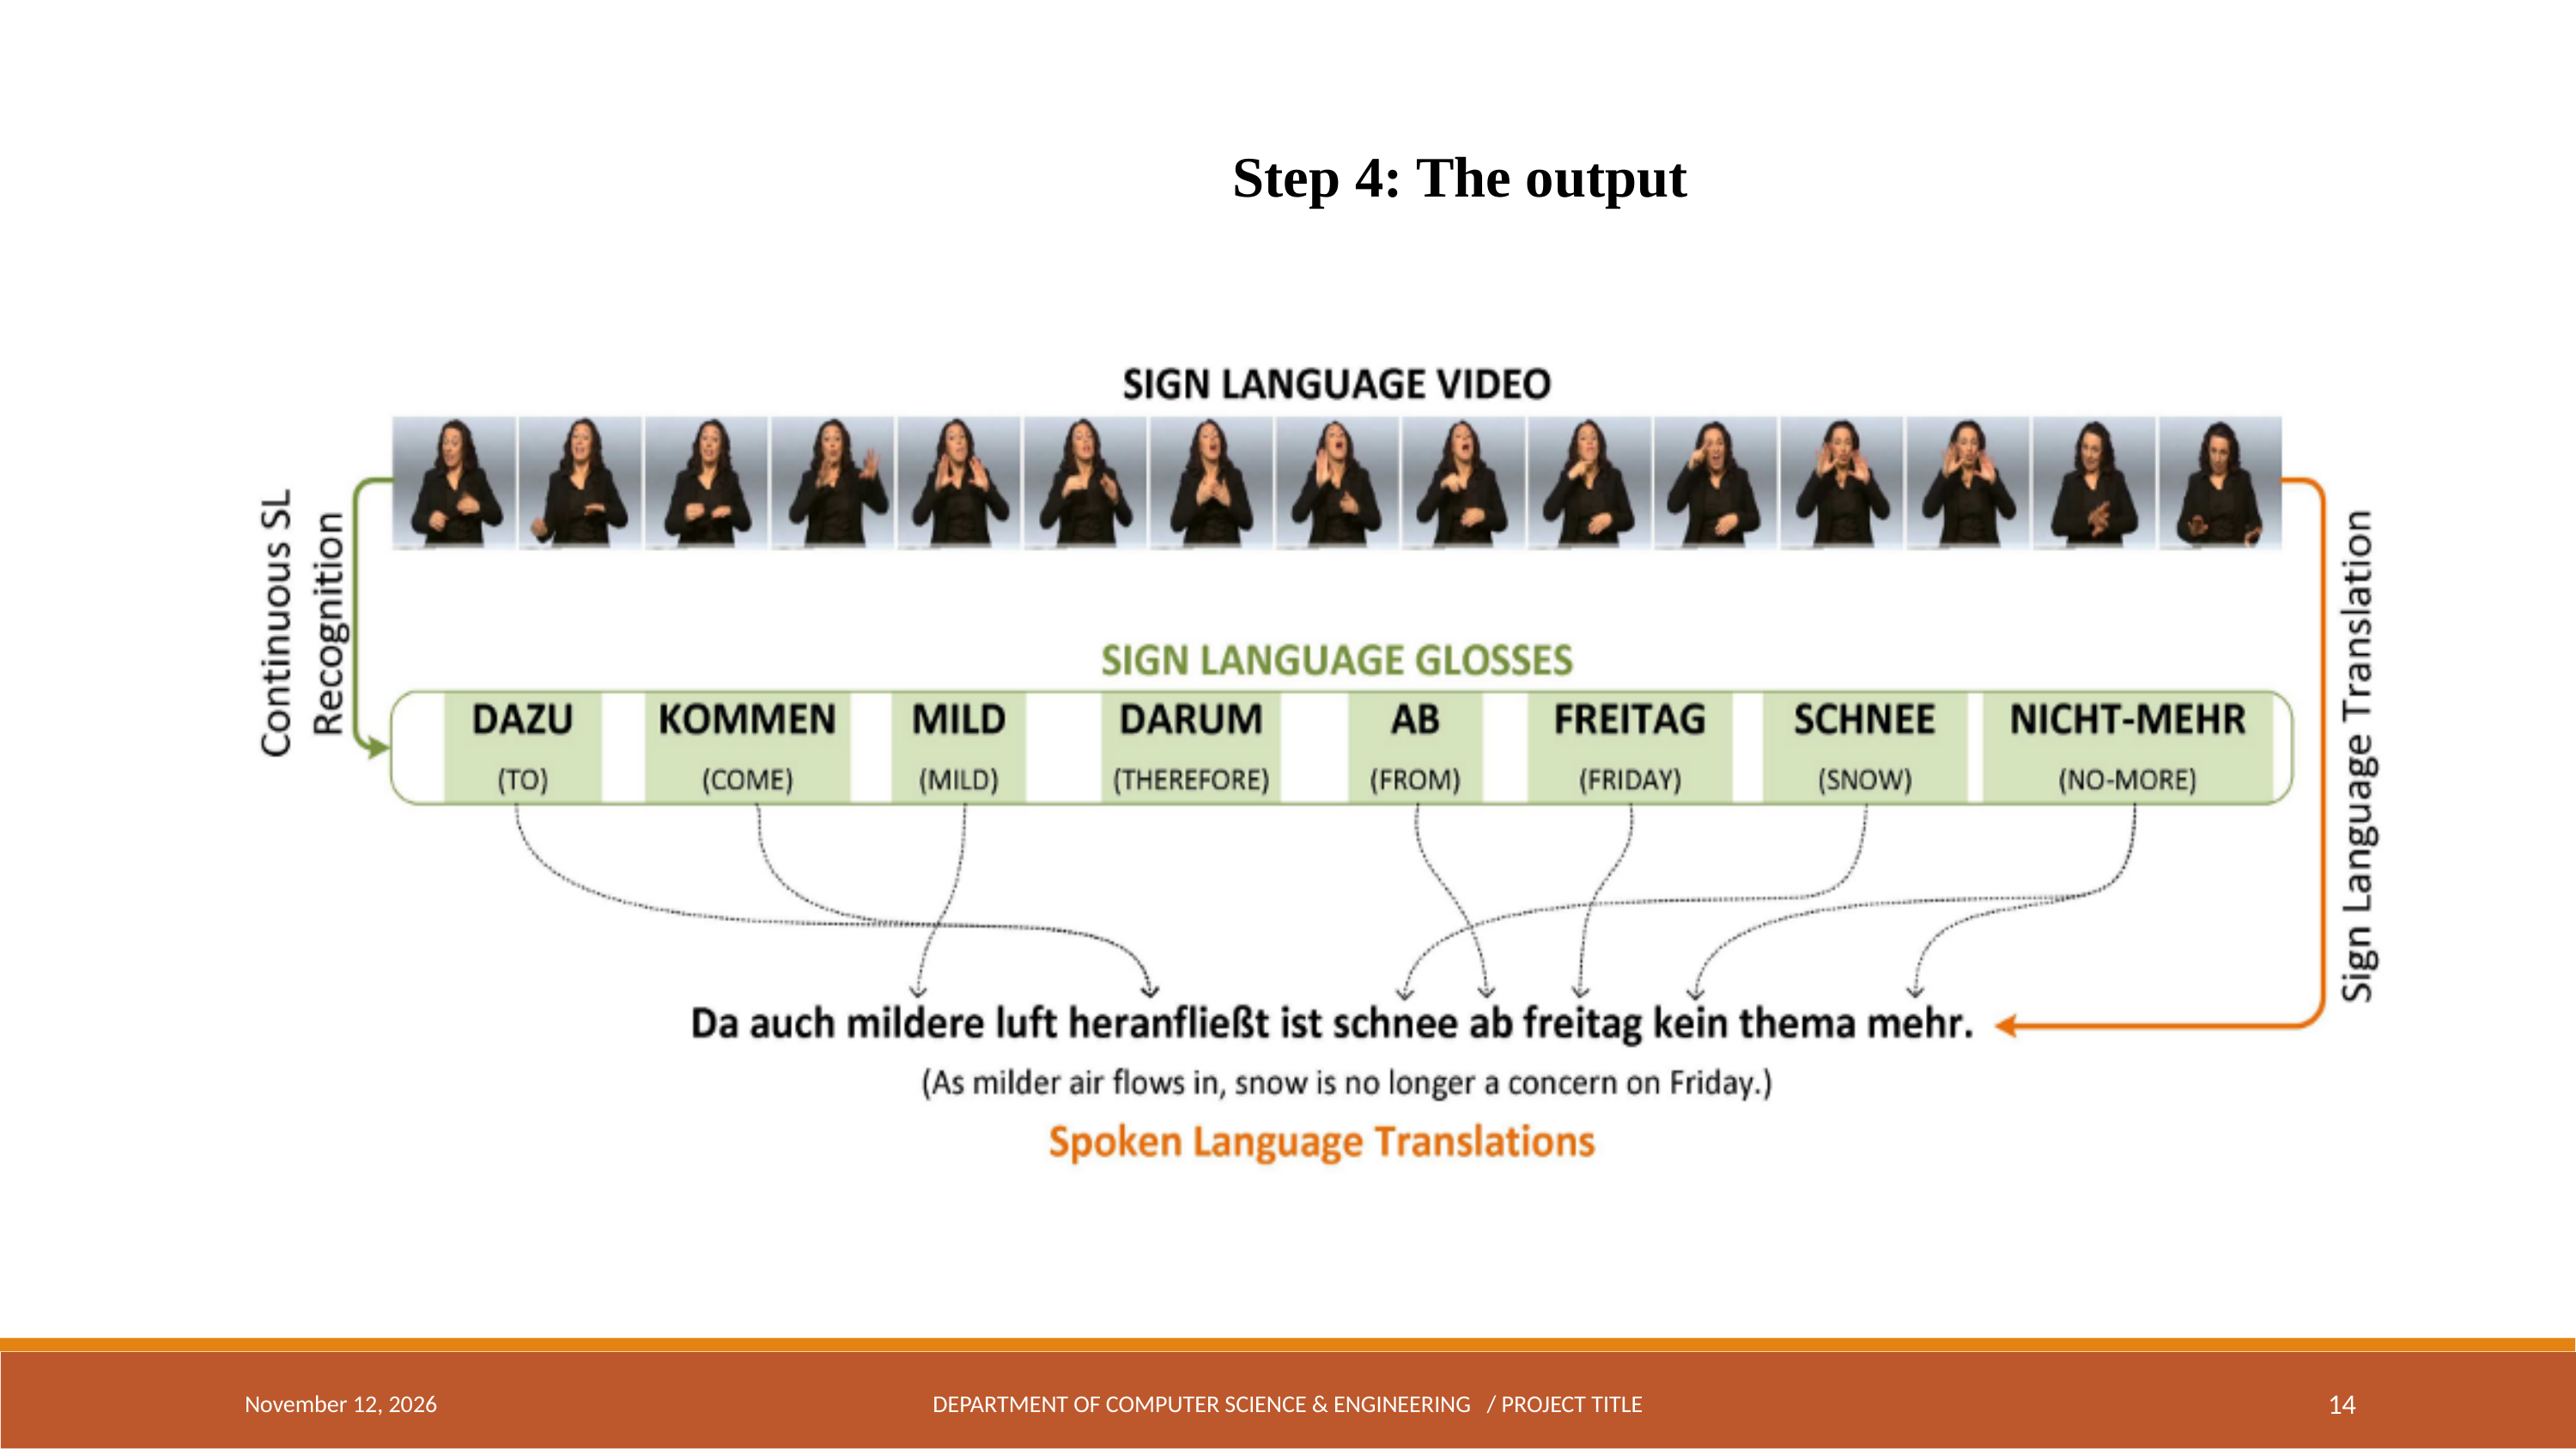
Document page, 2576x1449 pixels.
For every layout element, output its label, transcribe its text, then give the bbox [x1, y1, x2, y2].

text_box Step 4: The output [483, 133, 1898, 246]
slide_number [232, 1364, 755, 1442]
slide_number 14 [2092, 1364, 2369, 1442]
footer DEPARTMENT OF COMPUTER SCIENCE & ENGINEERING / PROJECT TITLE [779, 1364, 1798, 1442]
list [231, 342, 2412, 1191]
